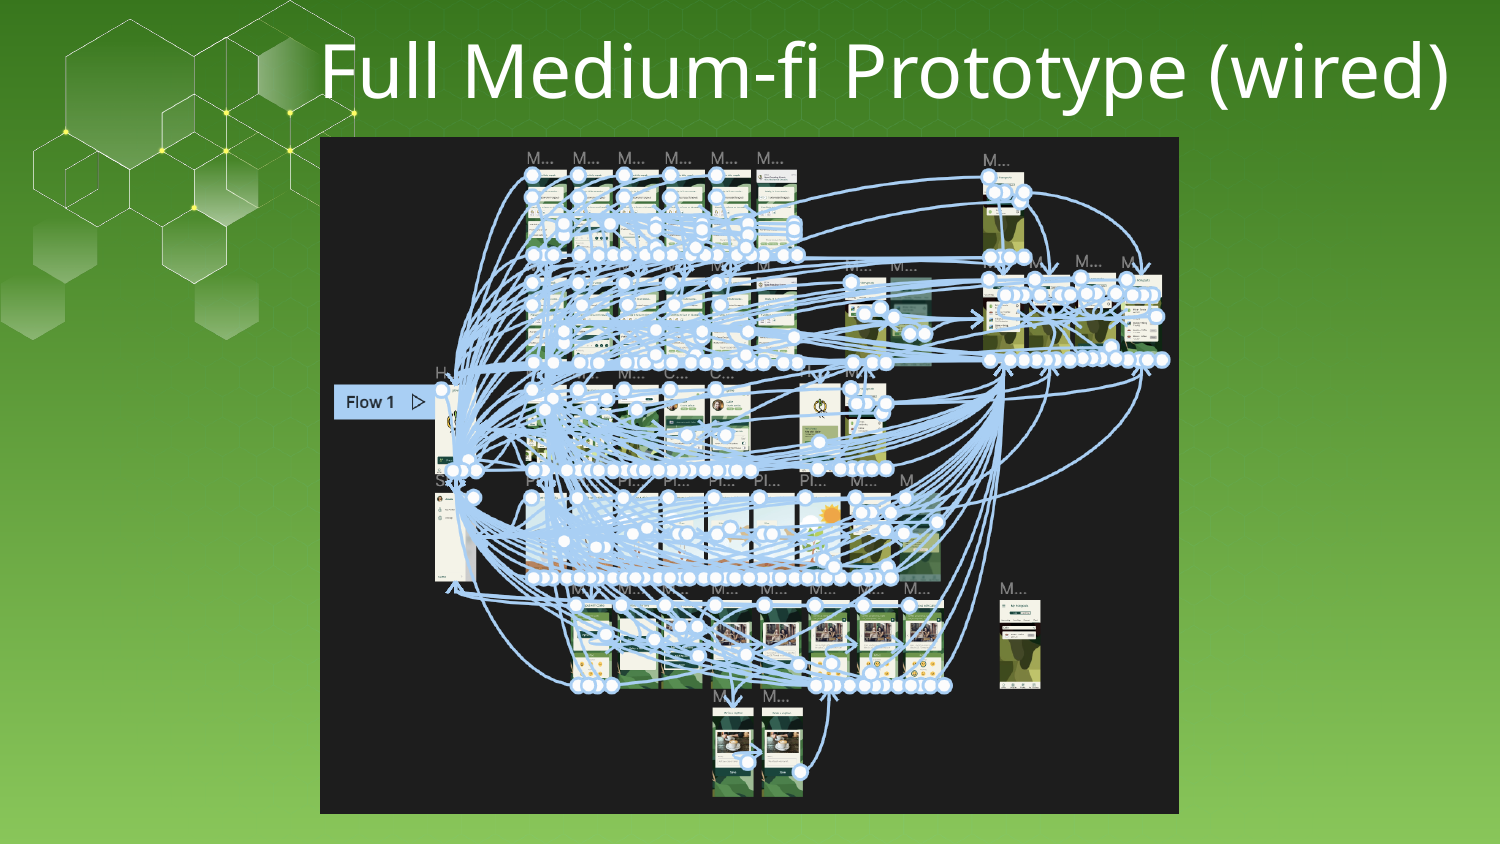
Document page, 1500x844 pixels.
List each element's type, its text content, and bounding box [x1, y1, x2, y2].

title Full Medium-fi Prototype (wired) [88, 8, 1466, 119]
picture [0, 0, 1398, 844]
